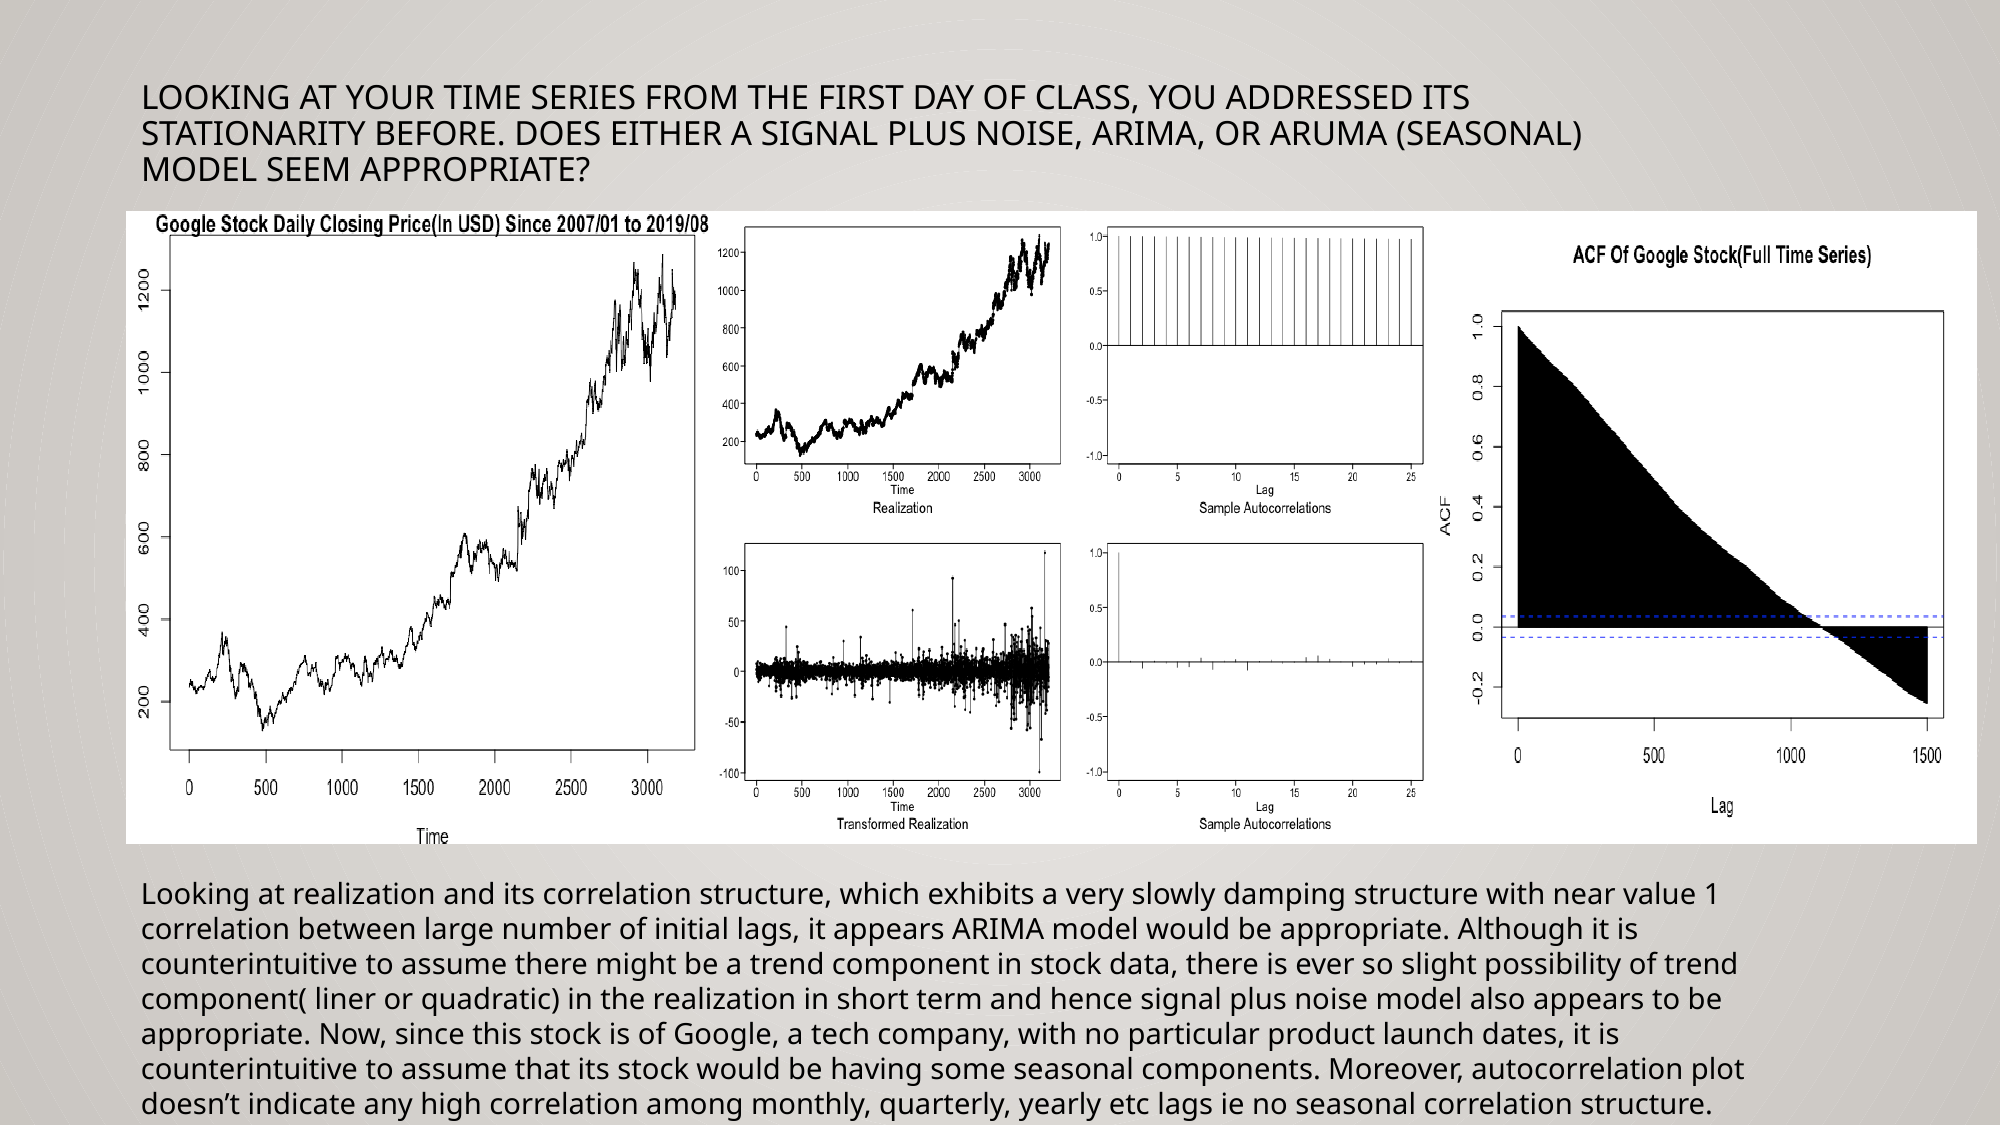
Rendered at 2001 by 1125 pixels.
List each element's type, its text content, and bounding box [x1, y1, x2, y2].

picture [125, 211, 1978, 844]
title Looking at your time series from the first day of class, you addressed its stationarity before. Does either a signal plus noise, ARIMA, or ARUMA (seasonal) model seem appropriate? [126, 73, 1702, 211]
text_box Looking at realization and its correlation structure, which exhibits a very slowly damping structure with near value 1 correlation between large number of initial lags, it appears ARIMA model would be appropriate. Although it is counterintuitive to assume there might be a trend component in stock data, there is ever so slight possibility of trend component( liner or quadratic) in the realization in short term and hence signal plus noise model also appears to be appropriate. Now, since this stock is of Google, a tech company, with no particular product launch dates, it is counterintuitive to assume that its stock would be having some seasonal components. Moreover, autocorrelation plot doesn’t indicate any high correlation among monthly, quarterly, yearly etc lags ie no seasonal correlation structure. Hence, ARUMA(Seasonal) model might not be appropriate to model this stock data. [126, 867, 1796, 1125]
